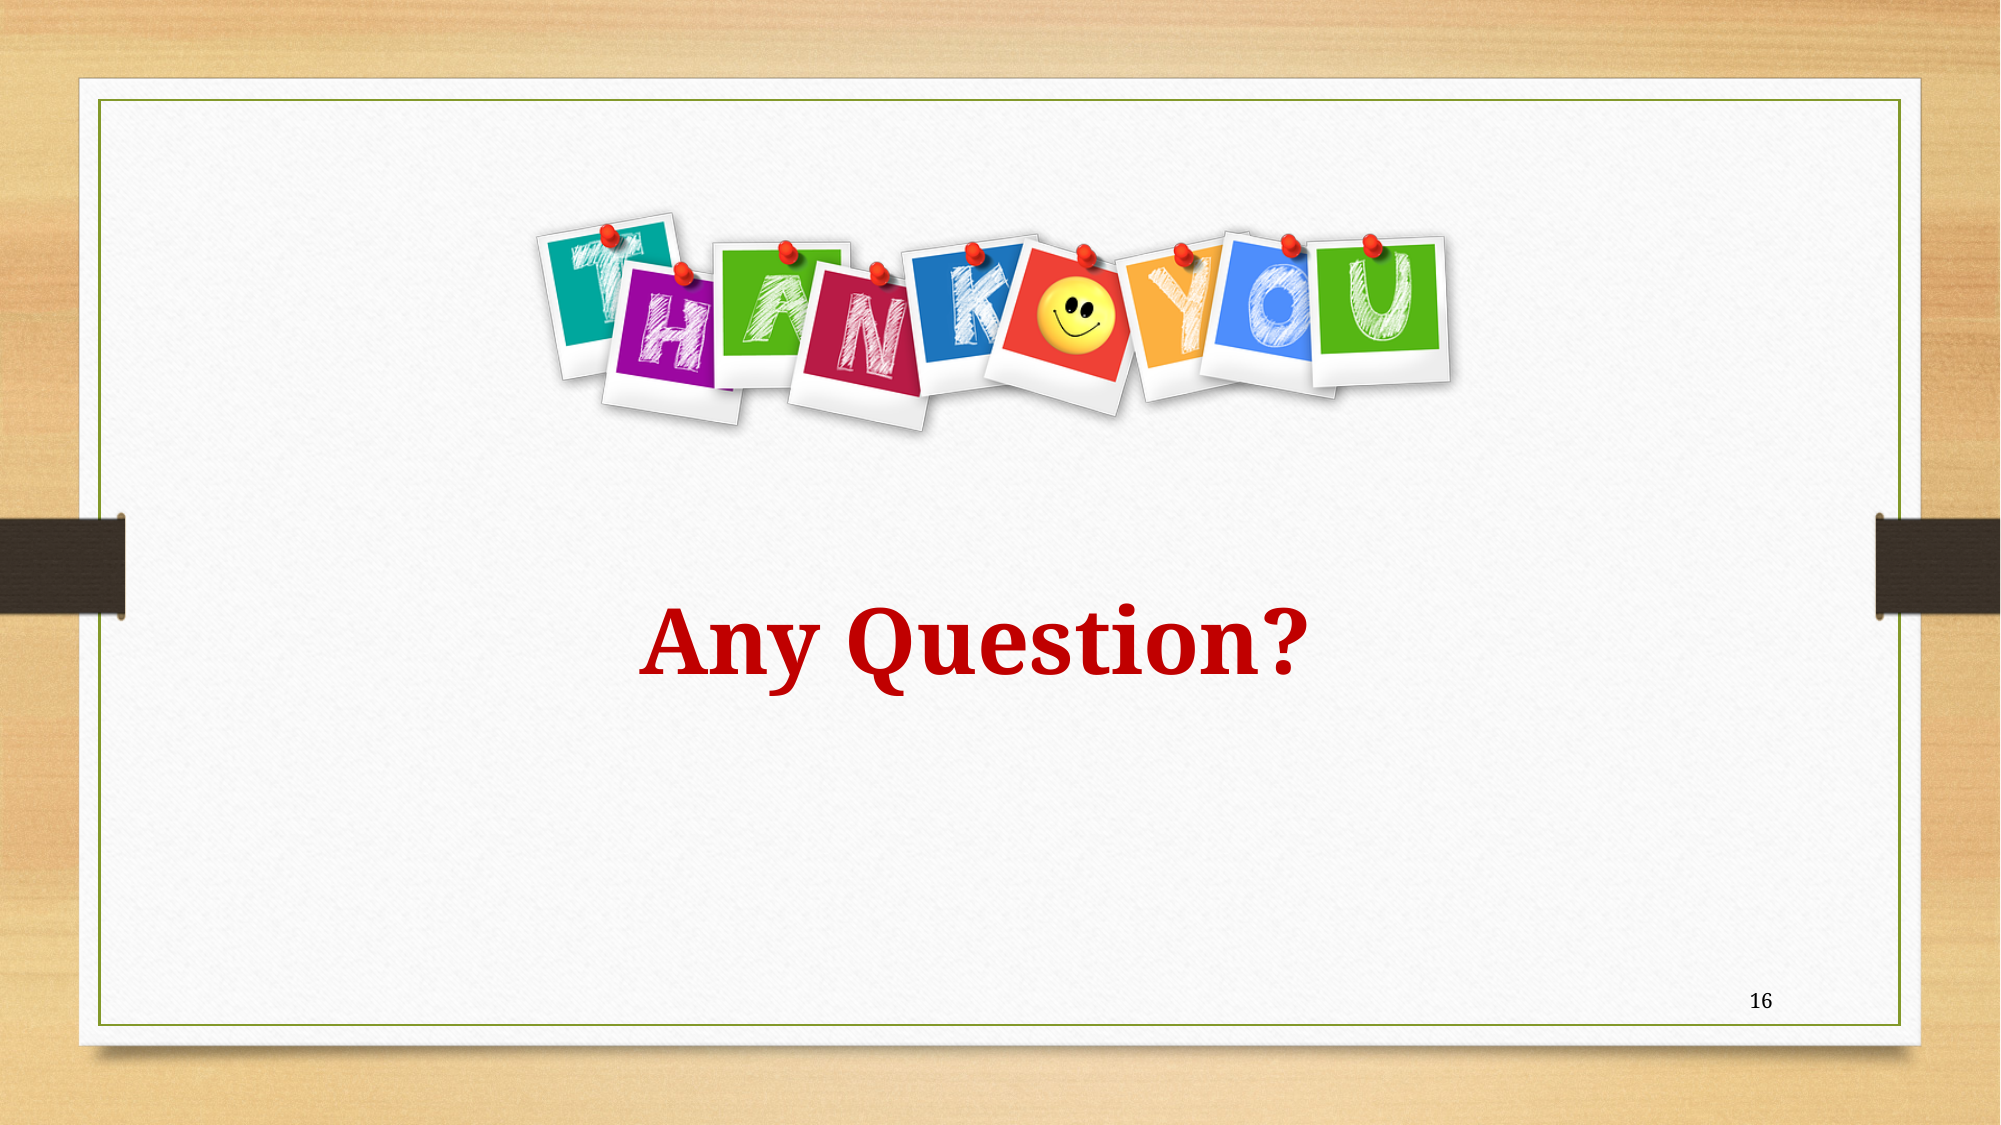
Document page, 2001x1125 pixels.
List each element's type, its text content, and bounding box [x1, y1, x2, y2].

picture [0, 0, 2001, 1125]
slide_number 16 [1698, 979, 1788, 1025]
text_box Any Question? [568, 588, 1384, 908]
